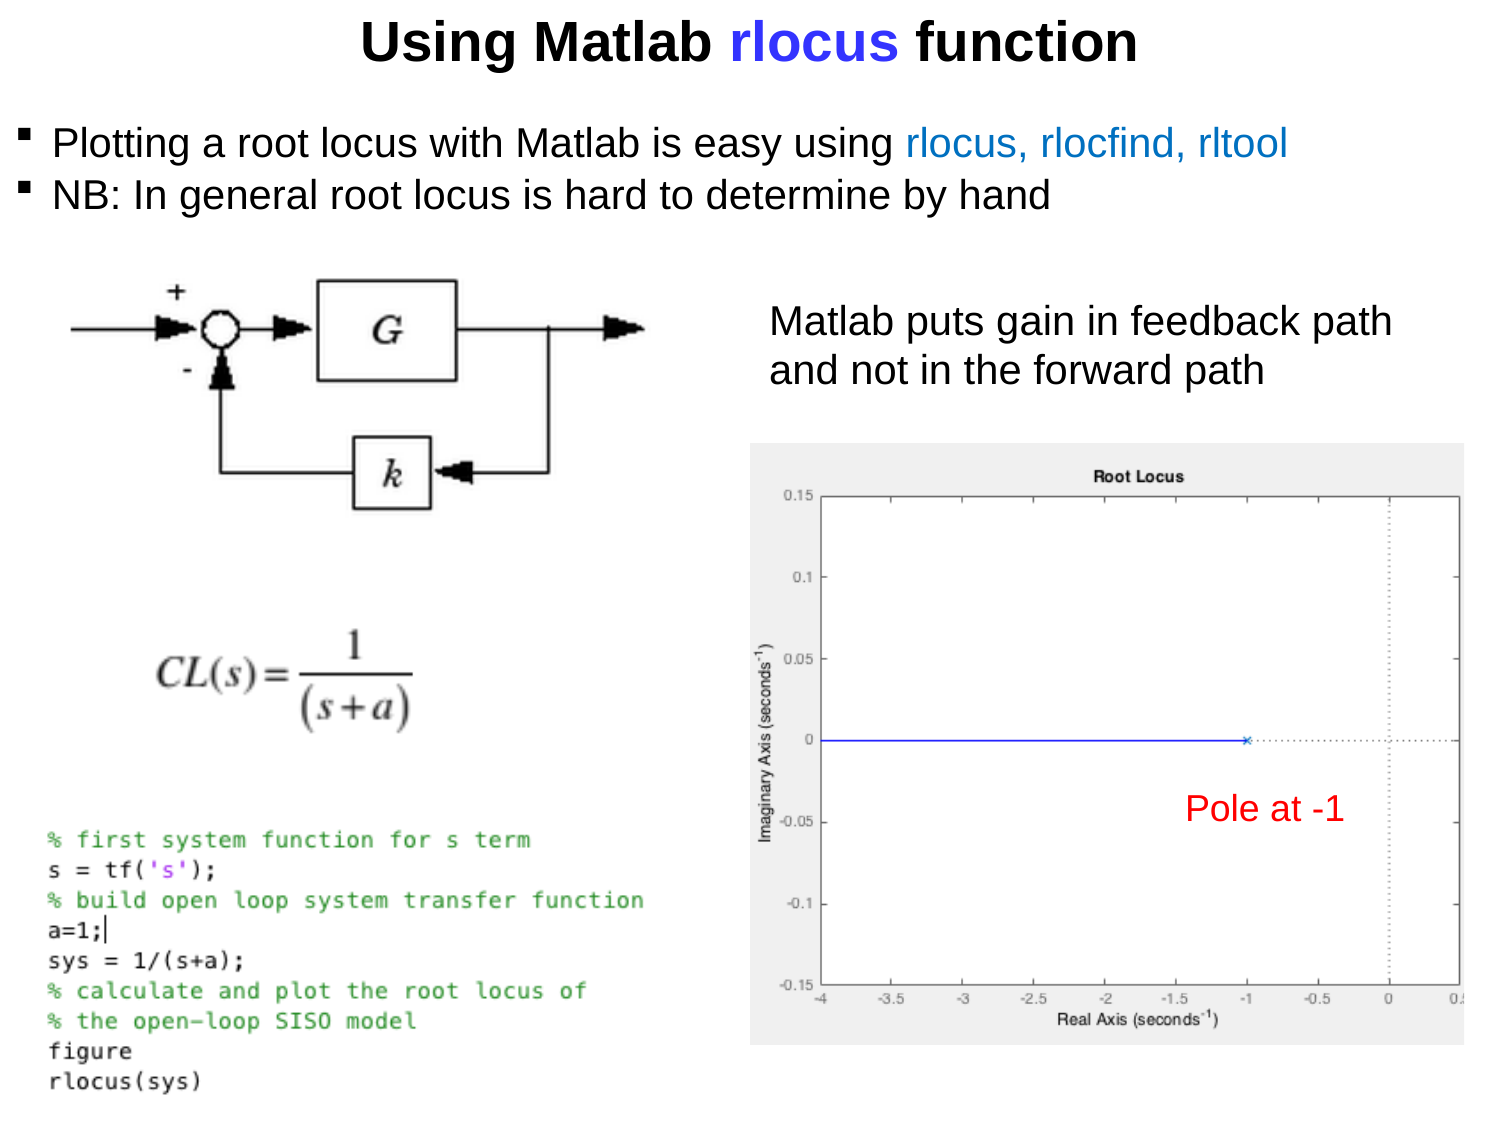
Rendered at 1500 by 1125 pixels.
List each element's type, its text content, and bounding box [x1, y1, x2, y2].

picture [22, 806, 693, 1125]
picture [57, 255, 689, 553]
text_box Plotting a root locus with Matlab is easy using rlocus, rlocfind, rltool NB: In general root locus is hard to determine by hand [0, 117, 1385, 225]
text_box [151, 619, 414, 737]
text_box Matlab puts gain in feedback path and not in the forward path [754, 286, 1424, 401]
text_box Using Matlab rlocus function [174, 0, 1326, 81]
picture [749, 442, 1465, 1045]
